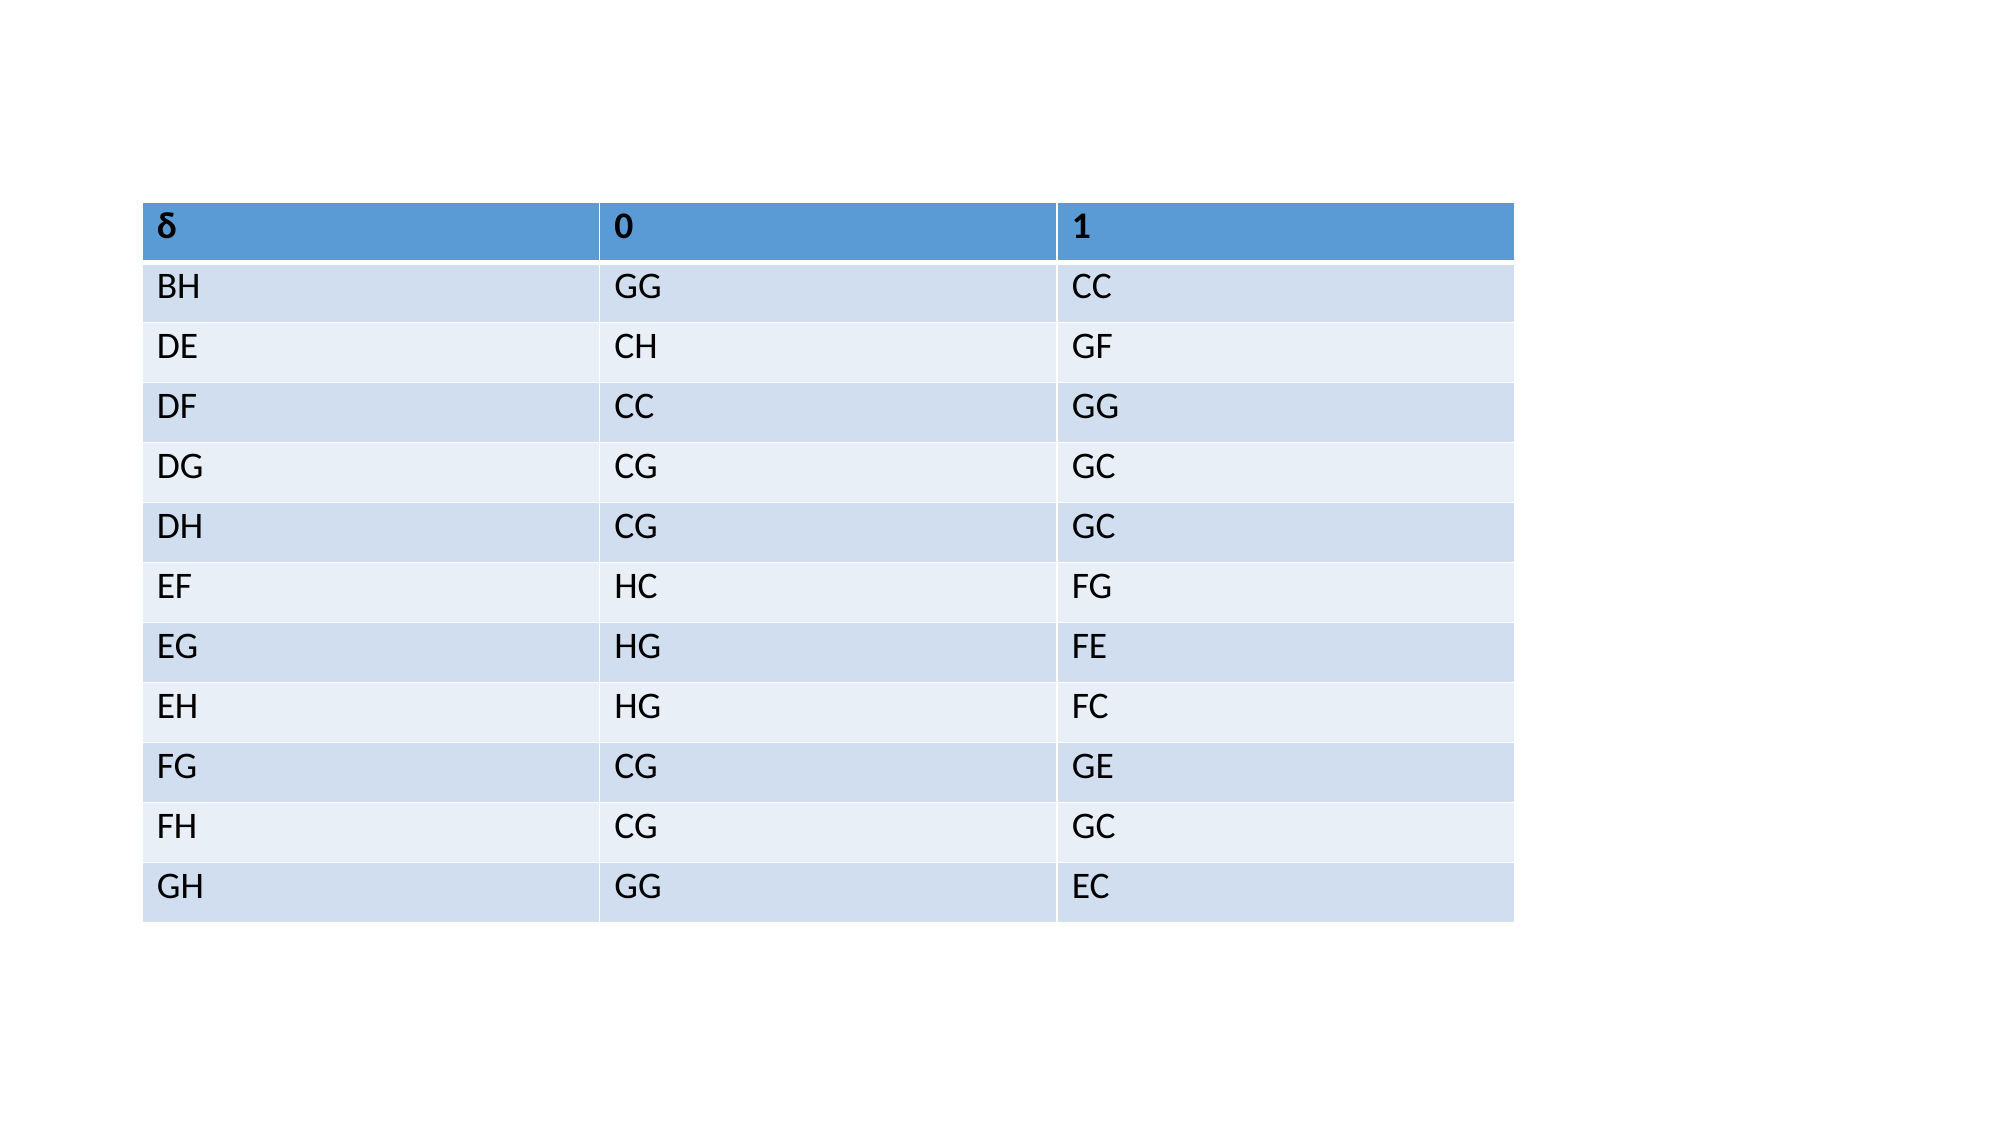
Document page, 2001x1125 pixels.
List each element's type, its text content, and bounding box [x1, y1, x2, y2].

table_cell BH [143, 265, 599, 322]
table_header 1 [1058, 203, 1514, 260]
table_cell GE [1058, 743, 1514, 802]
table_cell EH [143, 683, 599, 742]
table_cell HG [600, 683, 1056, 742]
table_cell GH [143, 863, 599, 922]
table_cell FG [143, 743, 599, 802]
table_cell DE [143, 323, 599, 382]
table_cell GG [600, 265, 1056, 322]
table_cell GG [600, 863, 1056, 922]
table_header 0 [600, 203, 1056, 260]
table_cell DH [143, 503, 599, 562]
table_cell EF [143, 563, 599, 622]
table_cell FC [1058, 683, 1514, 742]
table_cell DG [143, 443, 599, 502]
table_cell CG [600, 503, 1056, 562]
table_header δ [143, 203, 599, 260]
table_cell GC [1058, 443, 1514, 502]
table_cell CG [600, 743, 1056, 802]
table_cell FH [143, 803, 599, 862]
table_cell EG [143, 623, 599, 682]
table_cell GC [1058, 803, 1514, 862]
table_cell CG [600, 443, 1056, 502]
table_cell HG [600, 623, 1056, 682]
table_cell GG [1058, 383, 1514, 442]
table_cell DF [143, 383, 599, 442]
table_cell CH [600, 323, 1056, 382]
table_cell EC [1058, 863, 1514, 922]
table_cell CG [600, 803, 1056, 862]
table_cell HC [600, 563, 1056, 622]
table_cell FG [1058, 563, 1514, 622]
table_cell CC [1058, 265, 1514, 322]
table_cell CC [600, 383, 1056, 442]
table_cell FE [1058, 623, 1514, 682]
table_cell GC [1058, 503, 1514, 562]
table_cell GF [1058, 323, 1514, 382]
